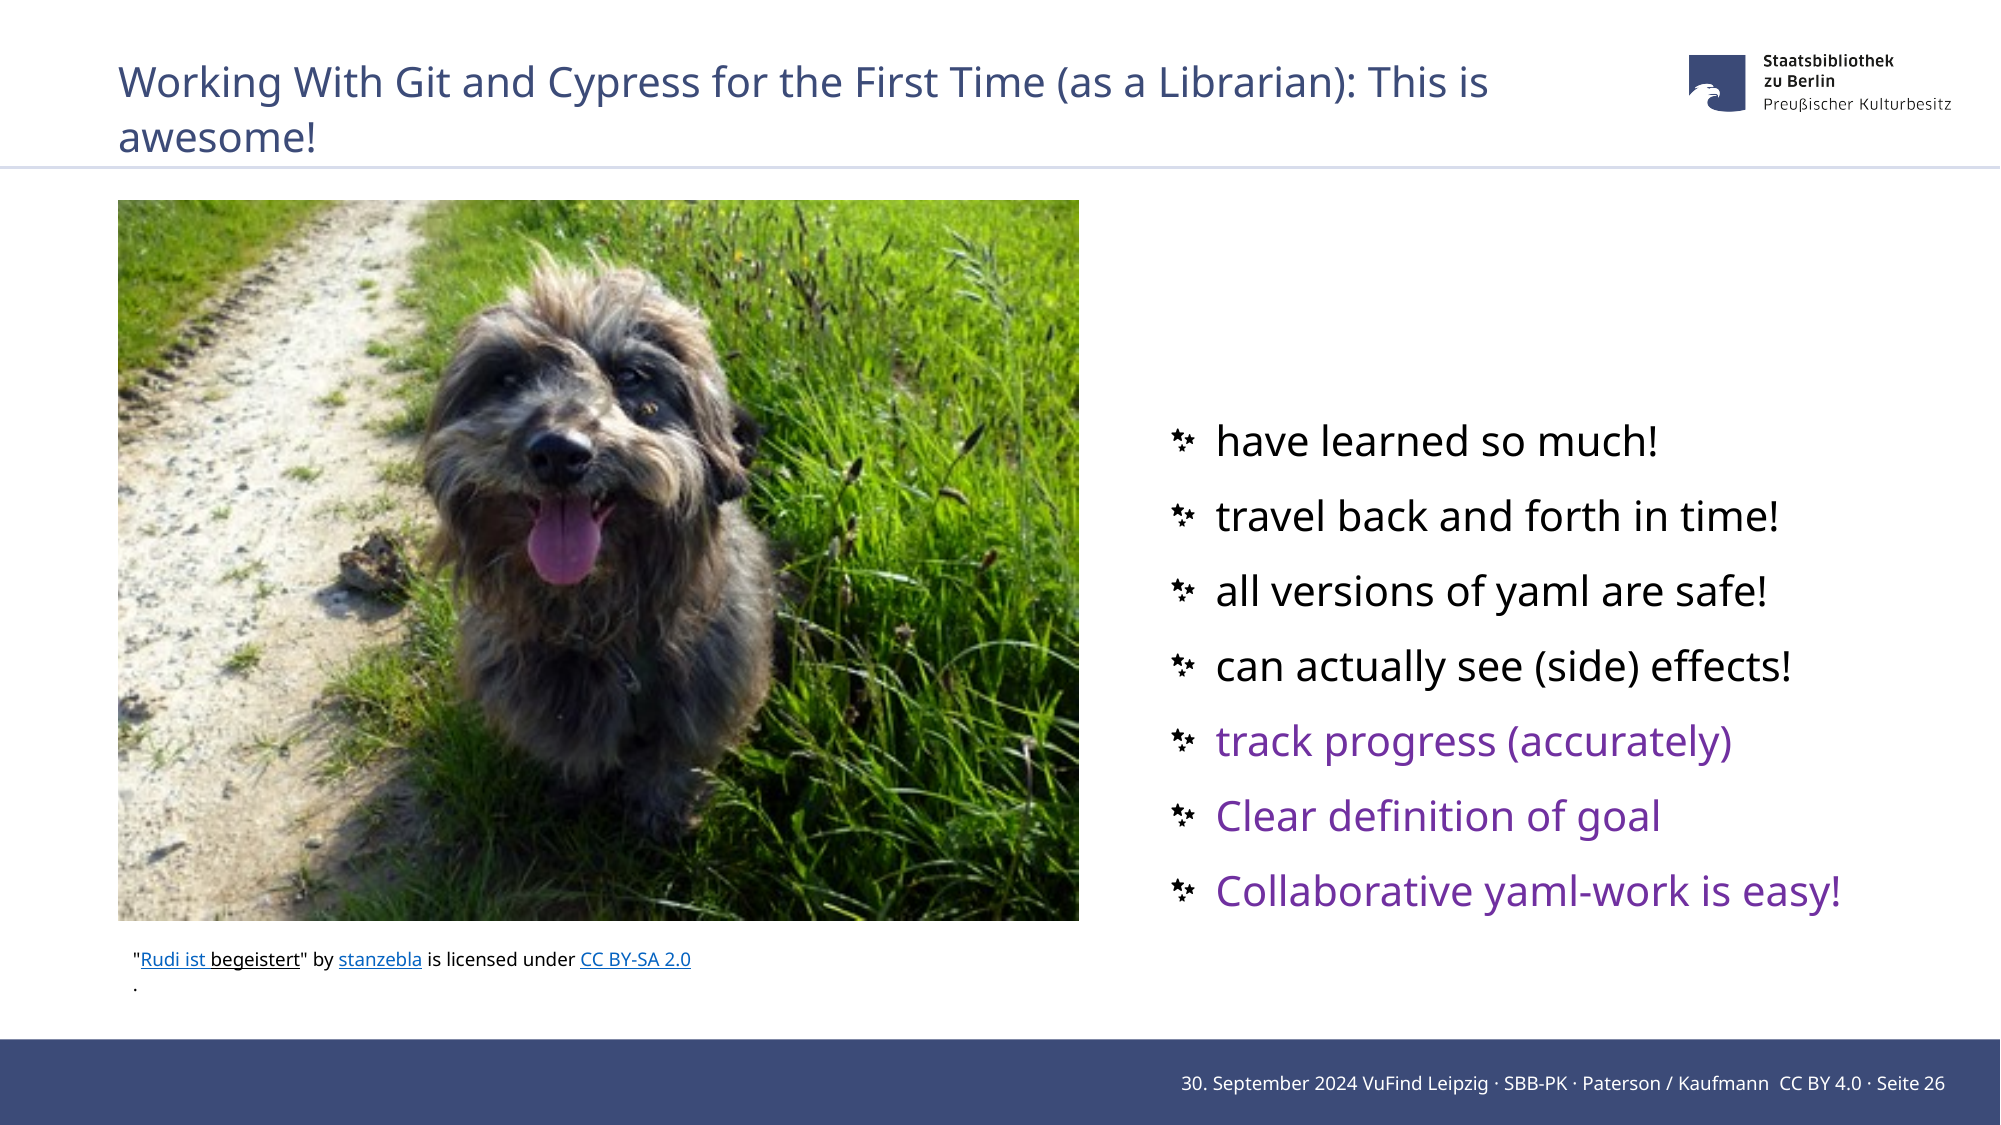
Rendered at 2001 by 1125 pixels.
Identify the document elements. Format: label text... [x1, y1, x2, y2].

picture [1168, 425, 1198, 455]
text_box "Rudi ist begeistert" by stanzebla is licensed under CC BY-SA 2.0. [118, 940, 707, 1003]
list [118, 200, 1079, 921]
text_box have learned so much! travel back and forth in time! all versions of yaml are safe! can actually see (side) effects! track progress (accurately) Clear definition of goal Collaborative yaml-work is easy! [1153, 407, 1898, 1068]
picture [1168, 875, 1198, 905]
picture [1168, 800, 1198, 830]
picture [1168, 650, 1198, 680]
picture [1168, 575, 1198, 605]
picture [1168, 500, 1198, 530]
picture [1168, 725, 1198, 755]
title Working With Git and Cypress for the First Time (as a Librarian): This is awesome! [118, 51, 1582, 143]
picture [1689, 54, 1951, 112]
